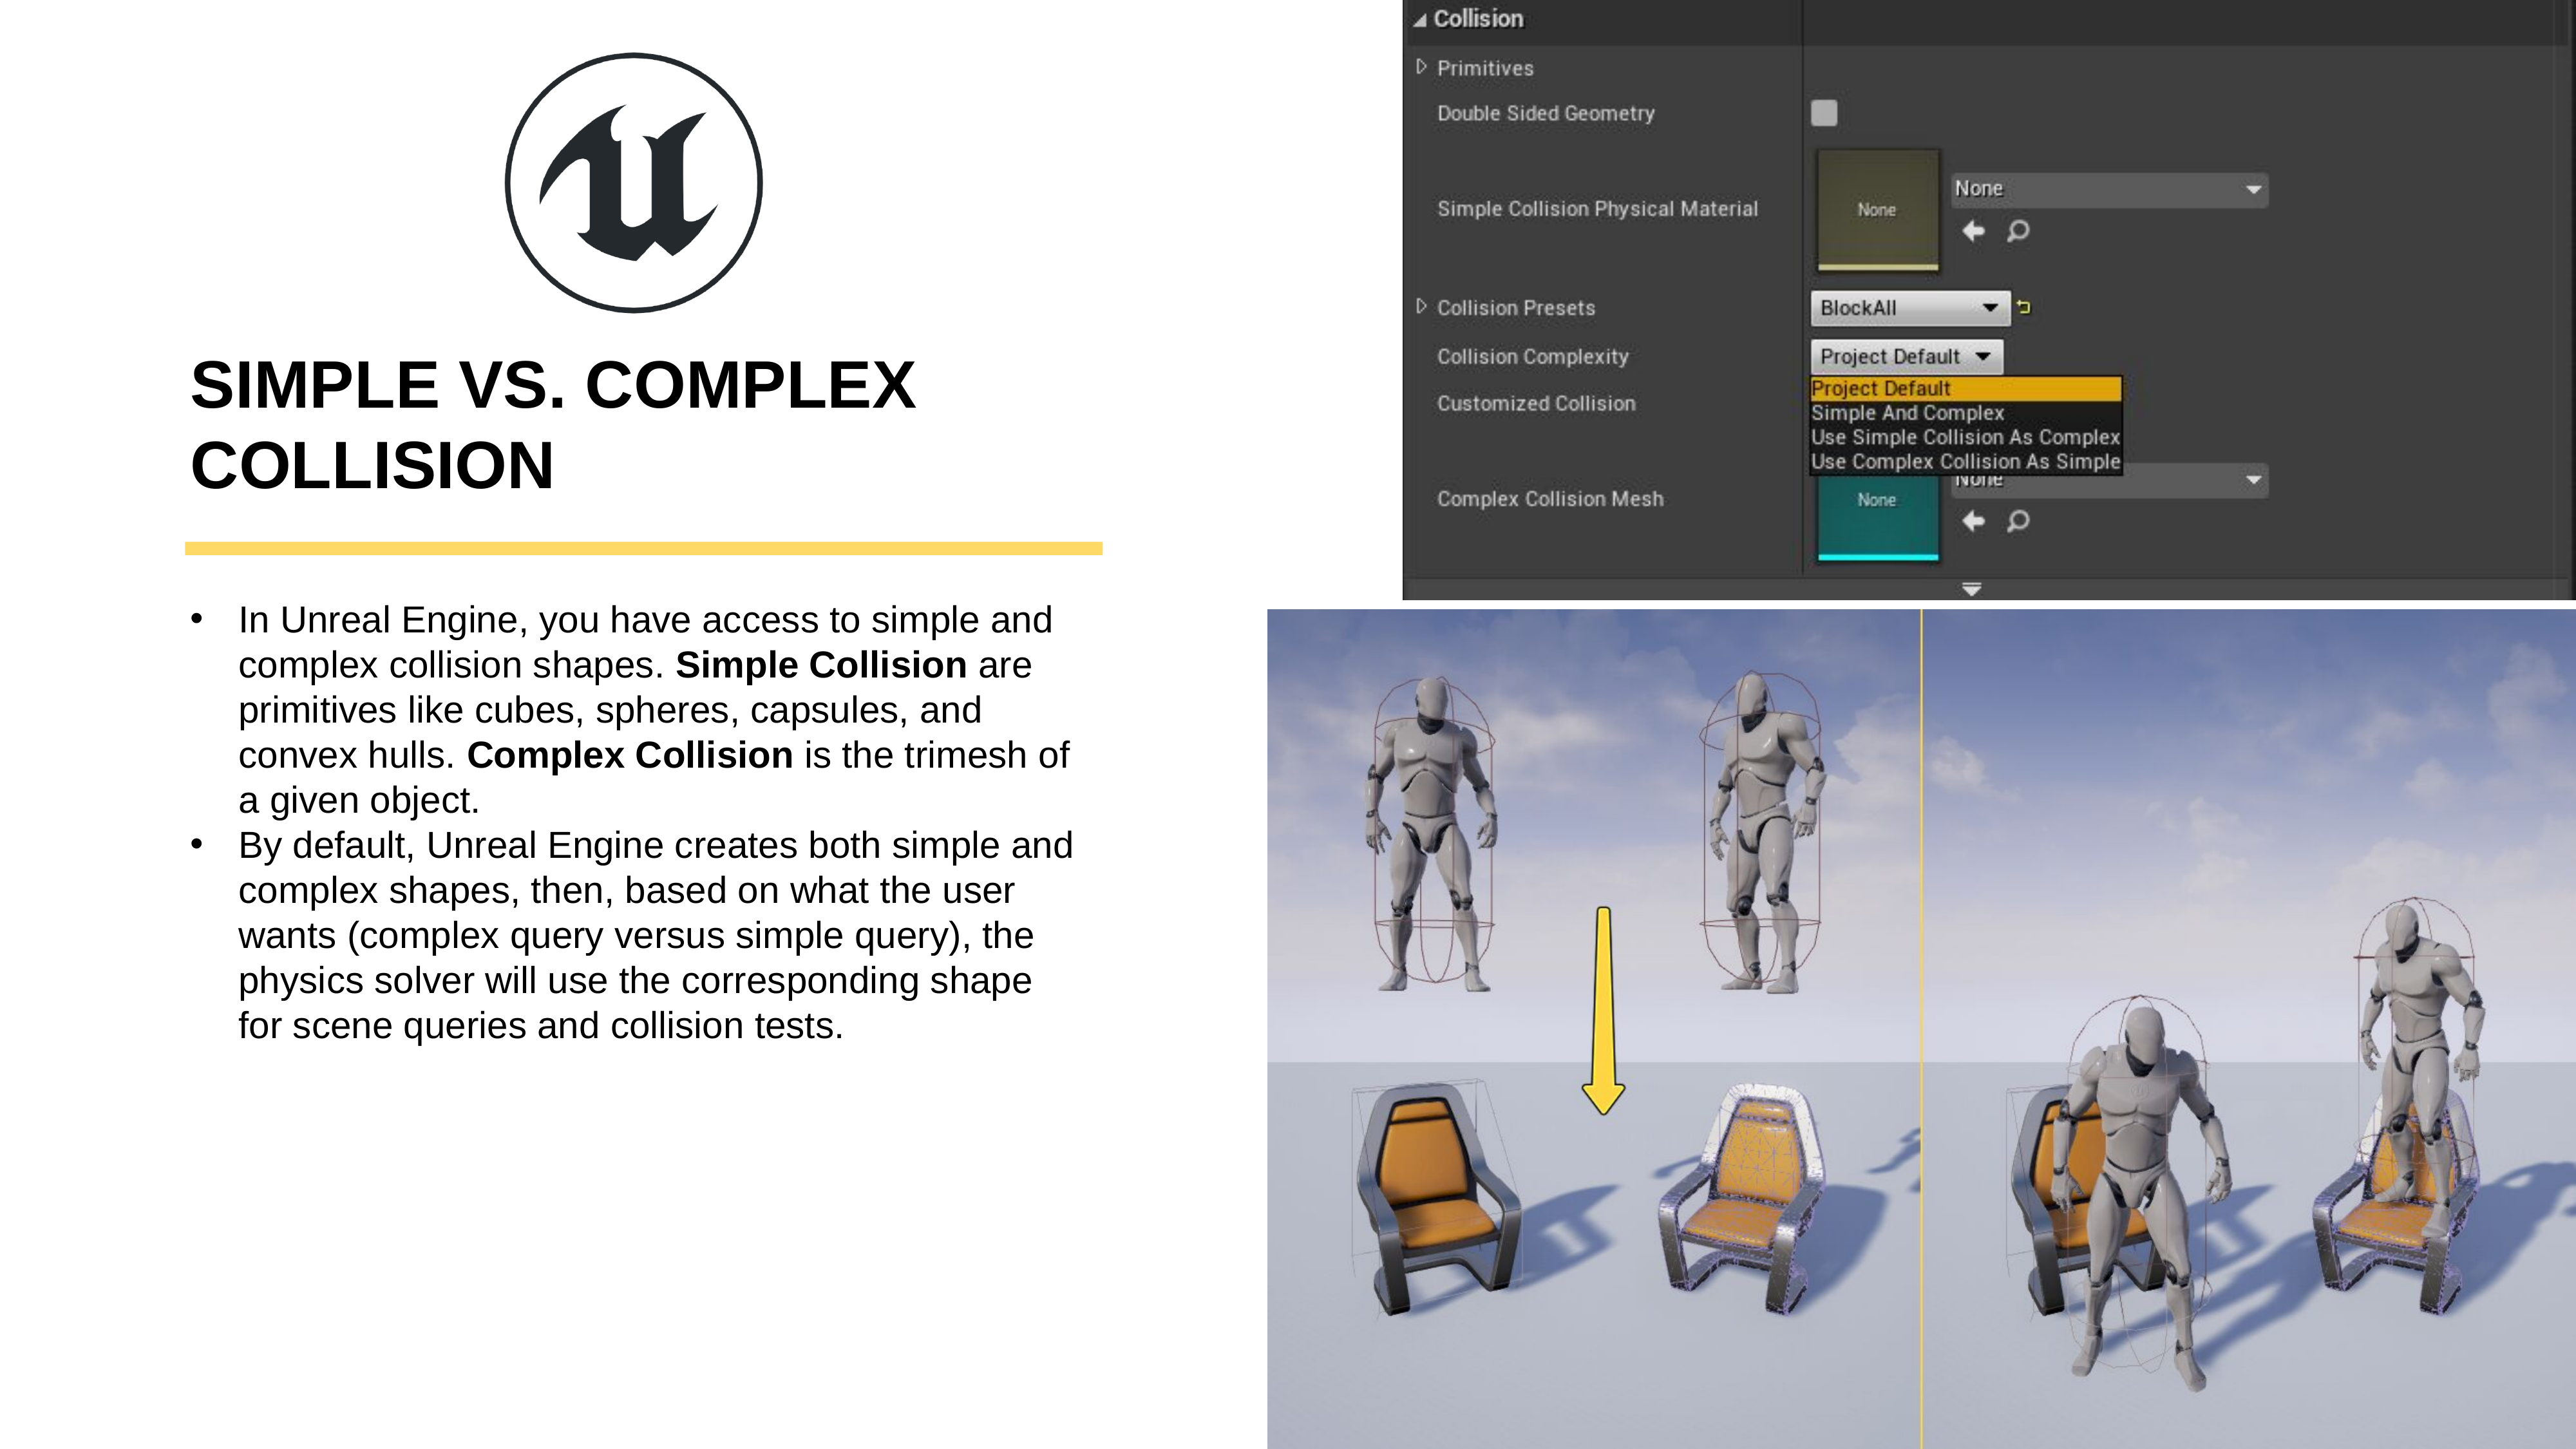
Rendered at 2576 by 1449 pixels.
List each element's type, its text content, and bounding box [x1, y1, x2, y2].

picture [1402, 0, 2576, 600]
text_box In Unreal Engine, you have access to simple and complex collision shapes. Simple Collision are primitives like cubes, spheres, capsules, and convex hulls. Complex Collision is the trimesh of a given object. By default, Unreal Engine creates both simple and complex shapes, then, based on what the user wants (complex query versus simple query), the physics solver will use the corresponding shape for scene queries and collision tests. [185, 590, 1084, 1052]
picture [495, 42, 773, 327]
text_box [185, 542, 1103, 556]
text_box SIMPLE vs. COMPLEX COLLISION [185, 336, 1133, 507]
picture [1267, 609, 2576, 1449]
